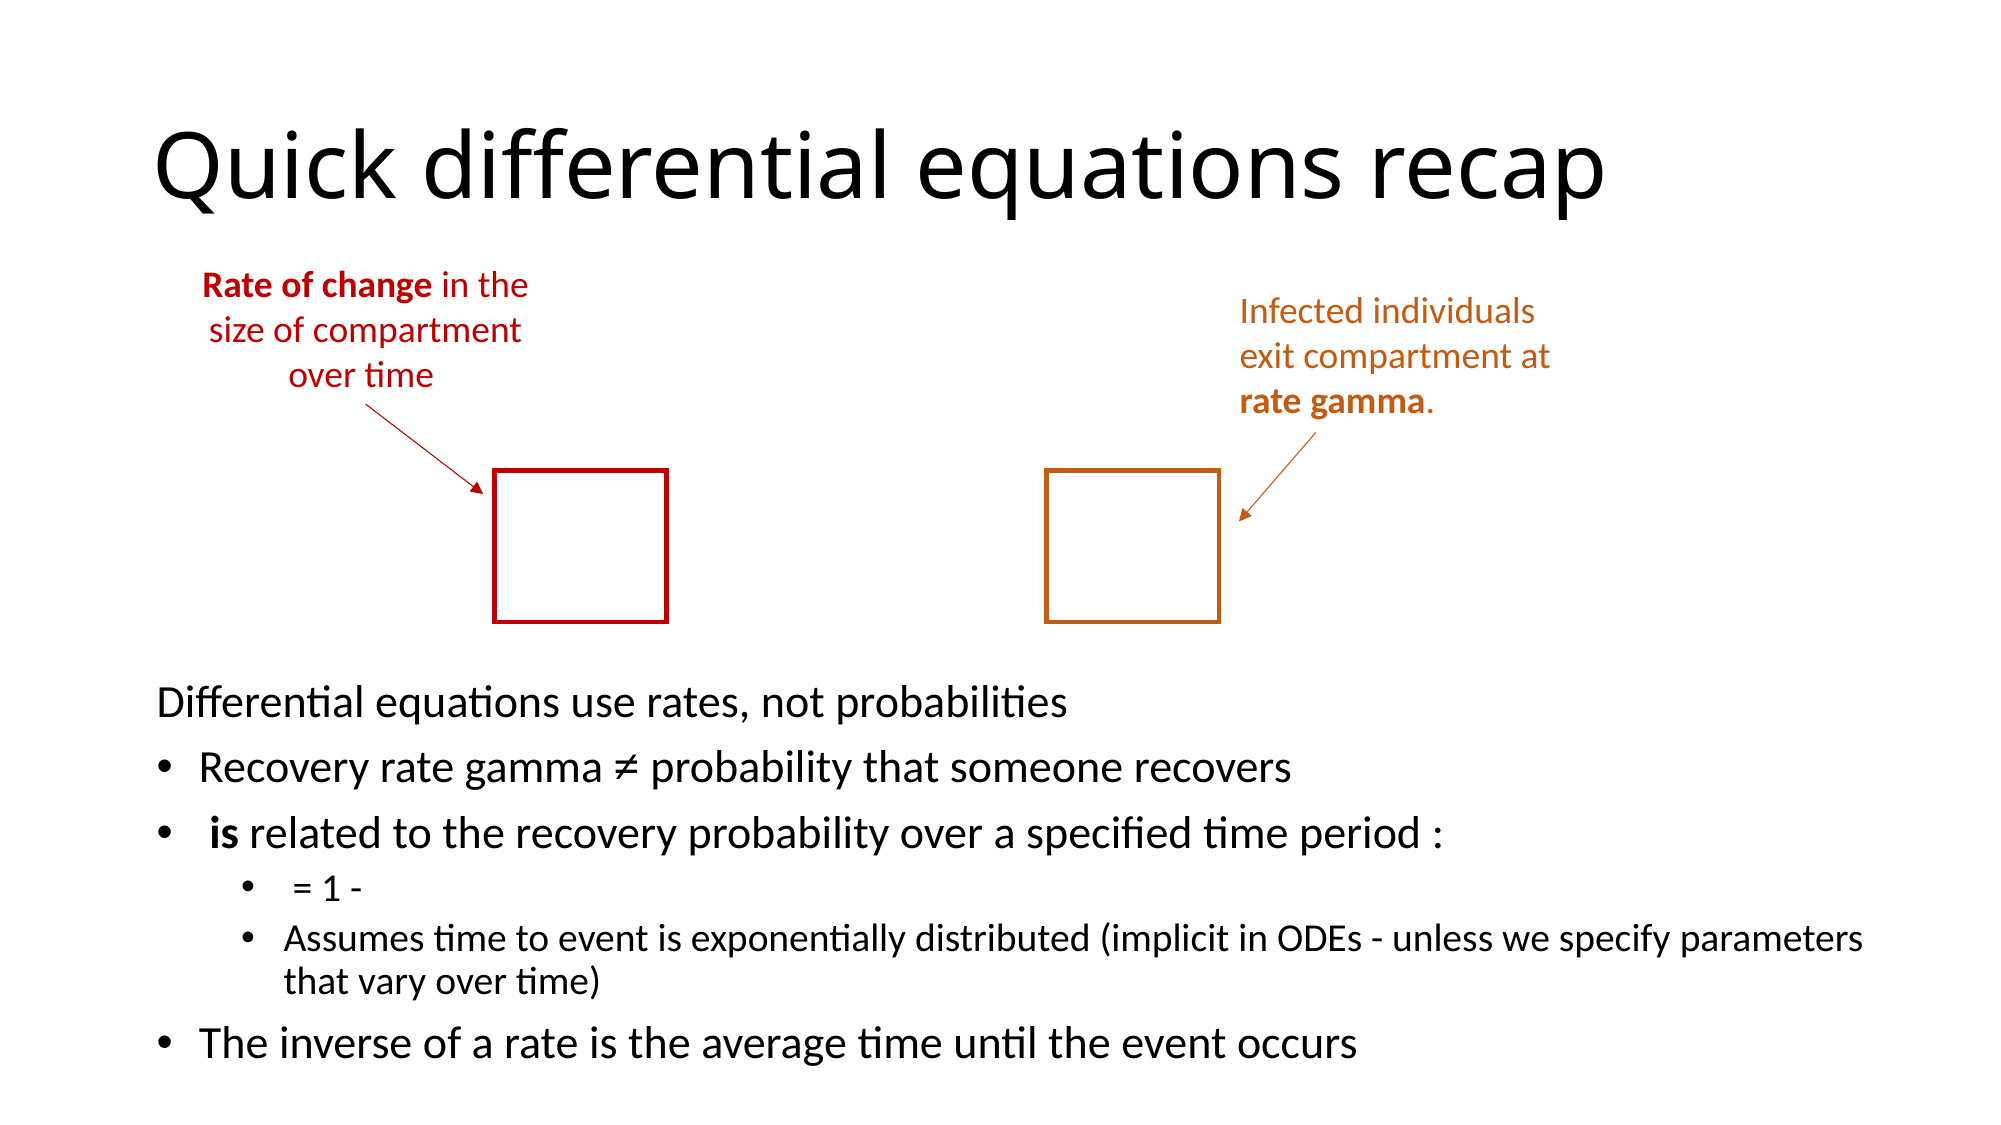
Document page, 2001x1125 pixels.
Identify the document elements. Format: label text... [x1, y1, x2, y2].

text_box [493, 470, 667, 623]
text_box [1046, 470, 1220, 623]
title Quick differential equations recap [137, 59, 1863, 278]
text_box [365, 404, 484, 495]
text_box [1239, 432, 1316, 522]
